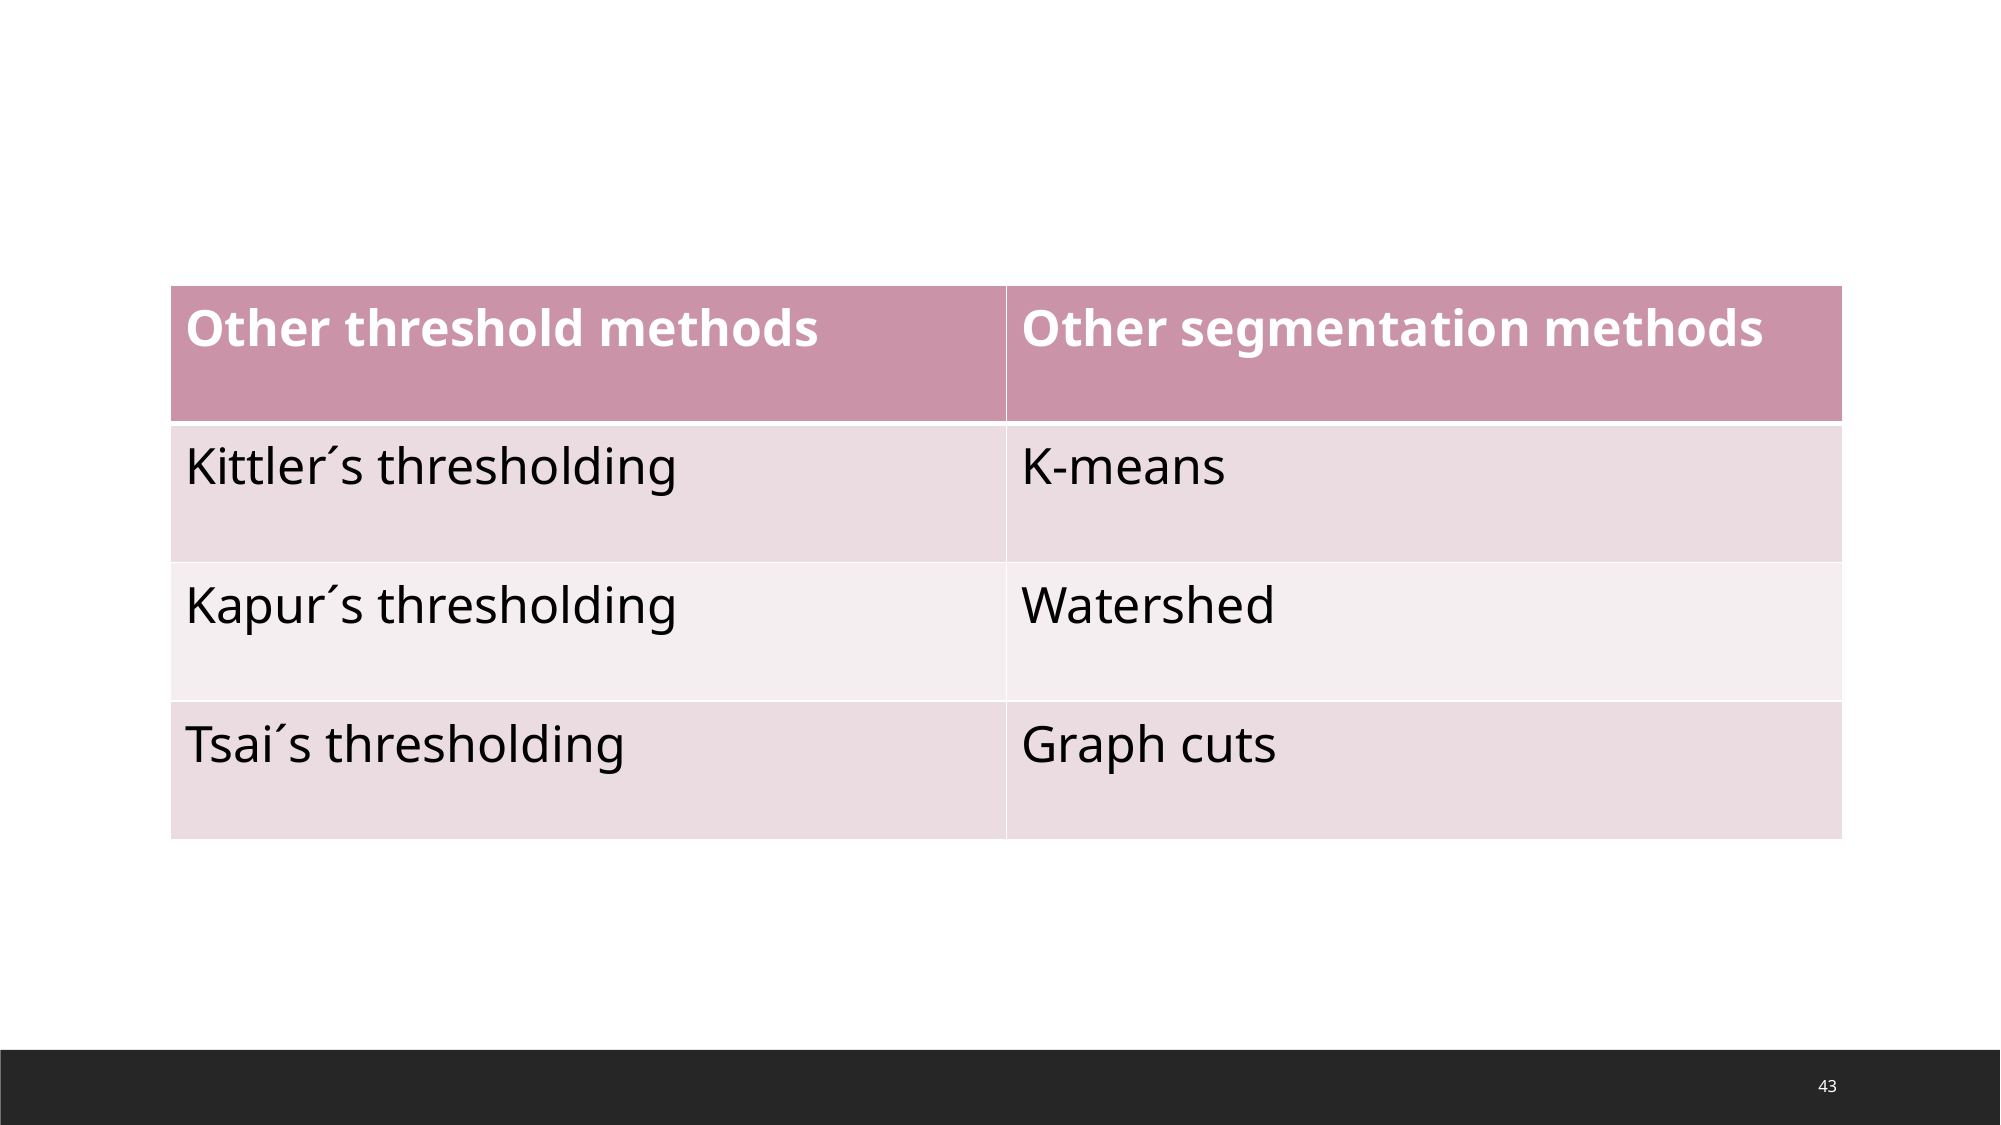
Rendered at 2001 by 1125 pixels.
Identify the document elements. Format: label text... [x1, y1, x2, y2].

table_cell Tsai´s thresholding [171, 702, 1006, 839]
table_cell Kapur´s thresholding [171, 563, 1006, 700]
table_cell Graph cuts [1007, 702, 1842, 839]
table_cell K-means [1007, 426, 1842, 562]
table_cell Kittler´s thresholding [171, 426, 1006, 562]
table_cell Watershed [1007, 563, 1842, 700]
slide_number 43 [1803, 1057, 1932, 1118]
table_header Other threshold methods [171, 286, 1006, 421]
table_header Other segmentation methods [1007, 286, 1842, 421]
